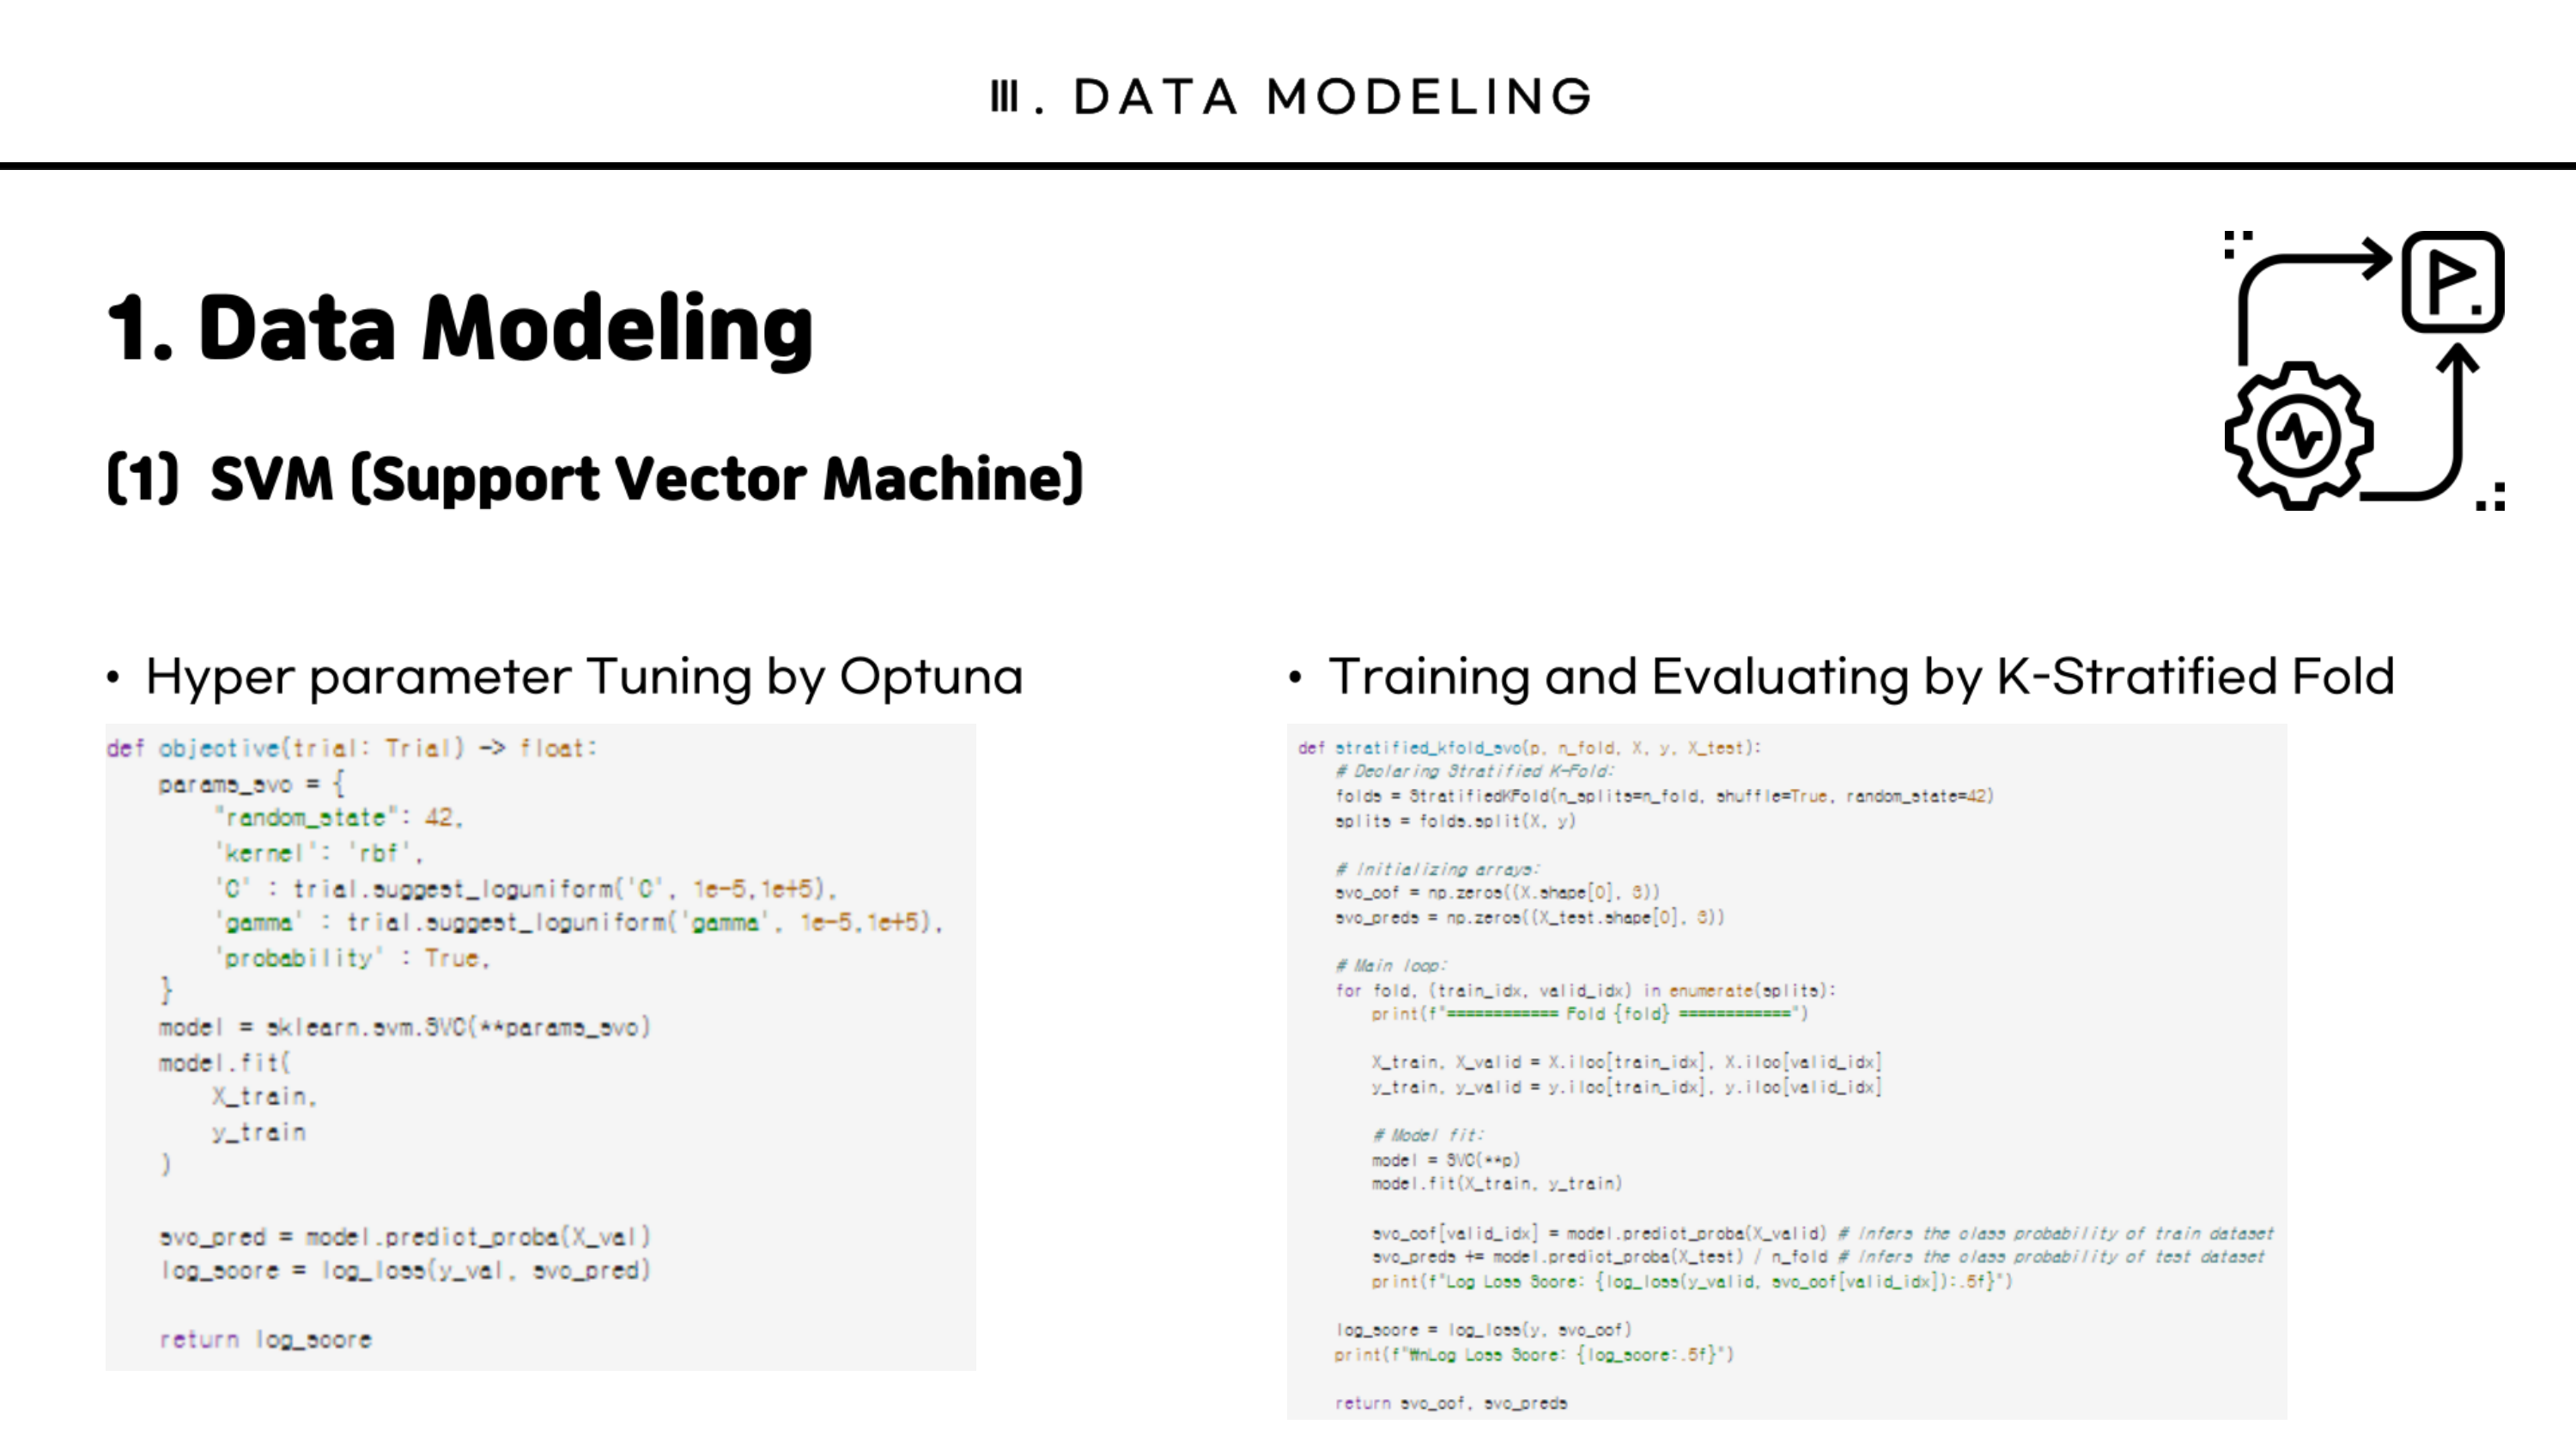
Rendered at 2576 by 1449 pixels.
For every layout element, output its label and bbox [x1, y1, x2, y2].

text_box [2225, 231, 2505, 512]
picture [1280, 642, 2418, 785]
picture [98, 435, 1109, 535]
text_box [0, 162, 2576, 170]
picture [94, 258, 849, 412]
picture [99, 642, 1047, 786]
picture [743, 66, 1610, 136]
text_box [1287, 724, 2287, 1421]
text_box [106, 724, 976, 1372]
